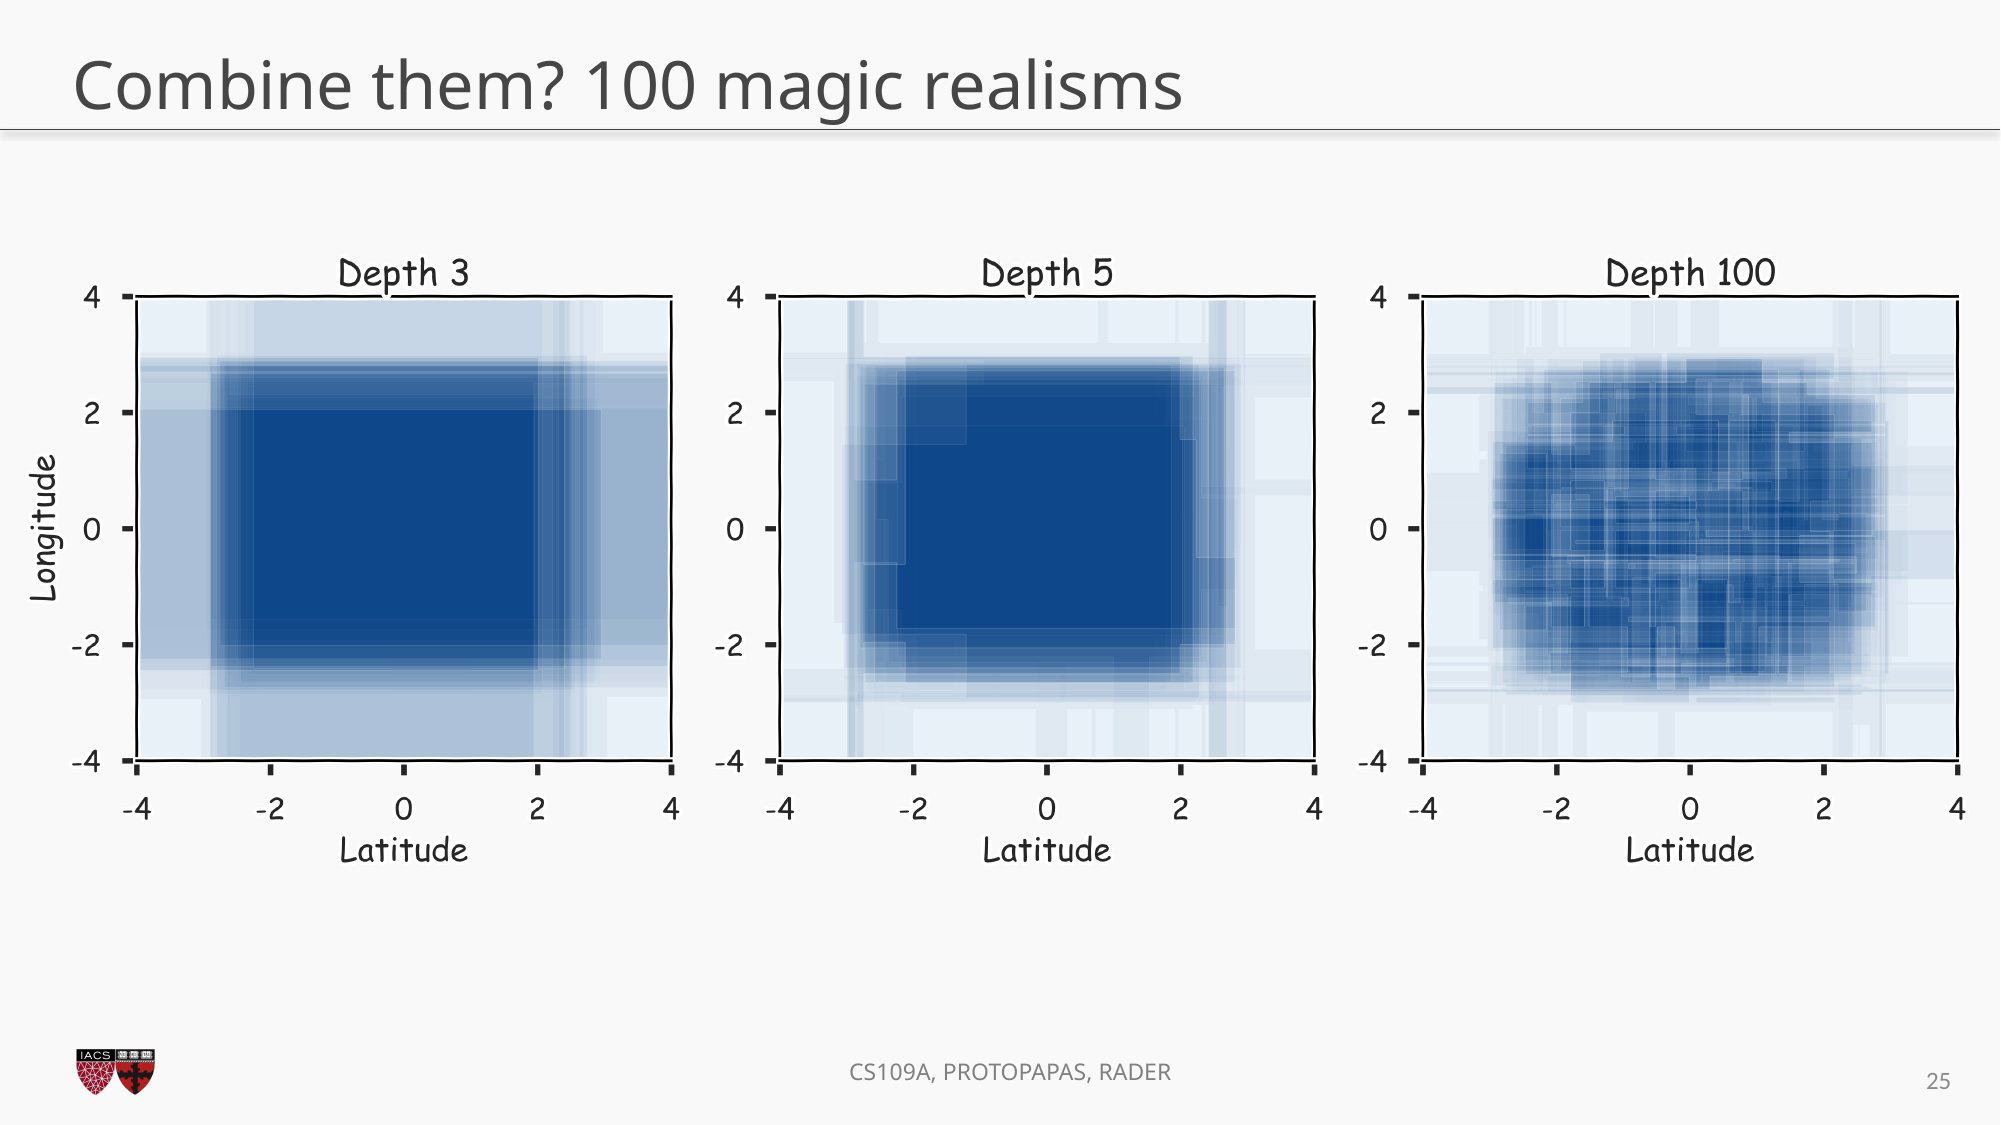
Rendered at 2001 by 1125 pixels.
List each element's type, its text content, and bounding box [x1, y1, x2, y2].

slide_number 25 [1500, 1050, 1967, 1110]
picture [75, 1049, 155, 1095]
picture [0, 228, 2000, 897]
title Combine them? 100 magic realisms [57, 35, 1943, 162]
